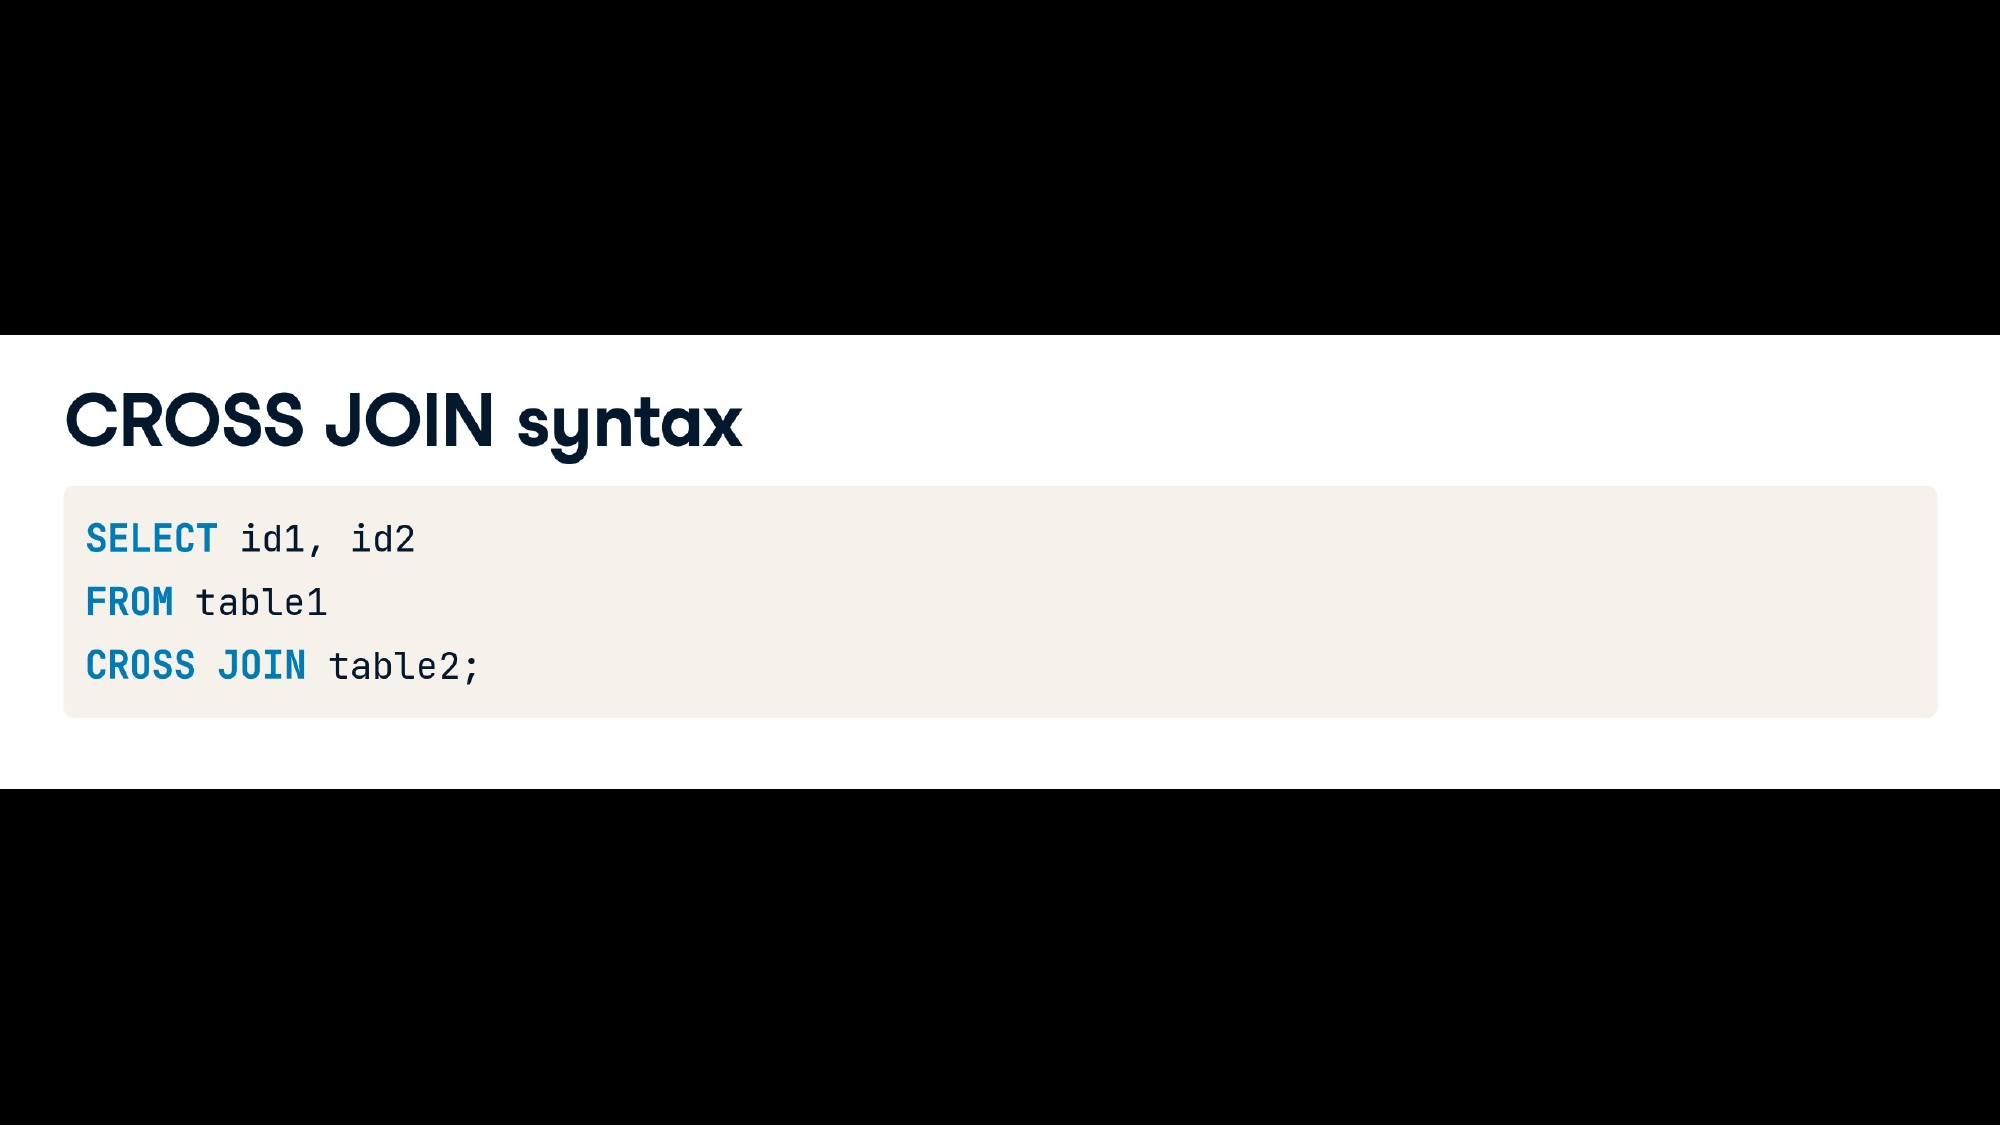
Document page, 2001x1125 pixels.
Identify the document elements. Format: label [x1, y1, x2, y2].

picture [0, 335, 2000, 789]
